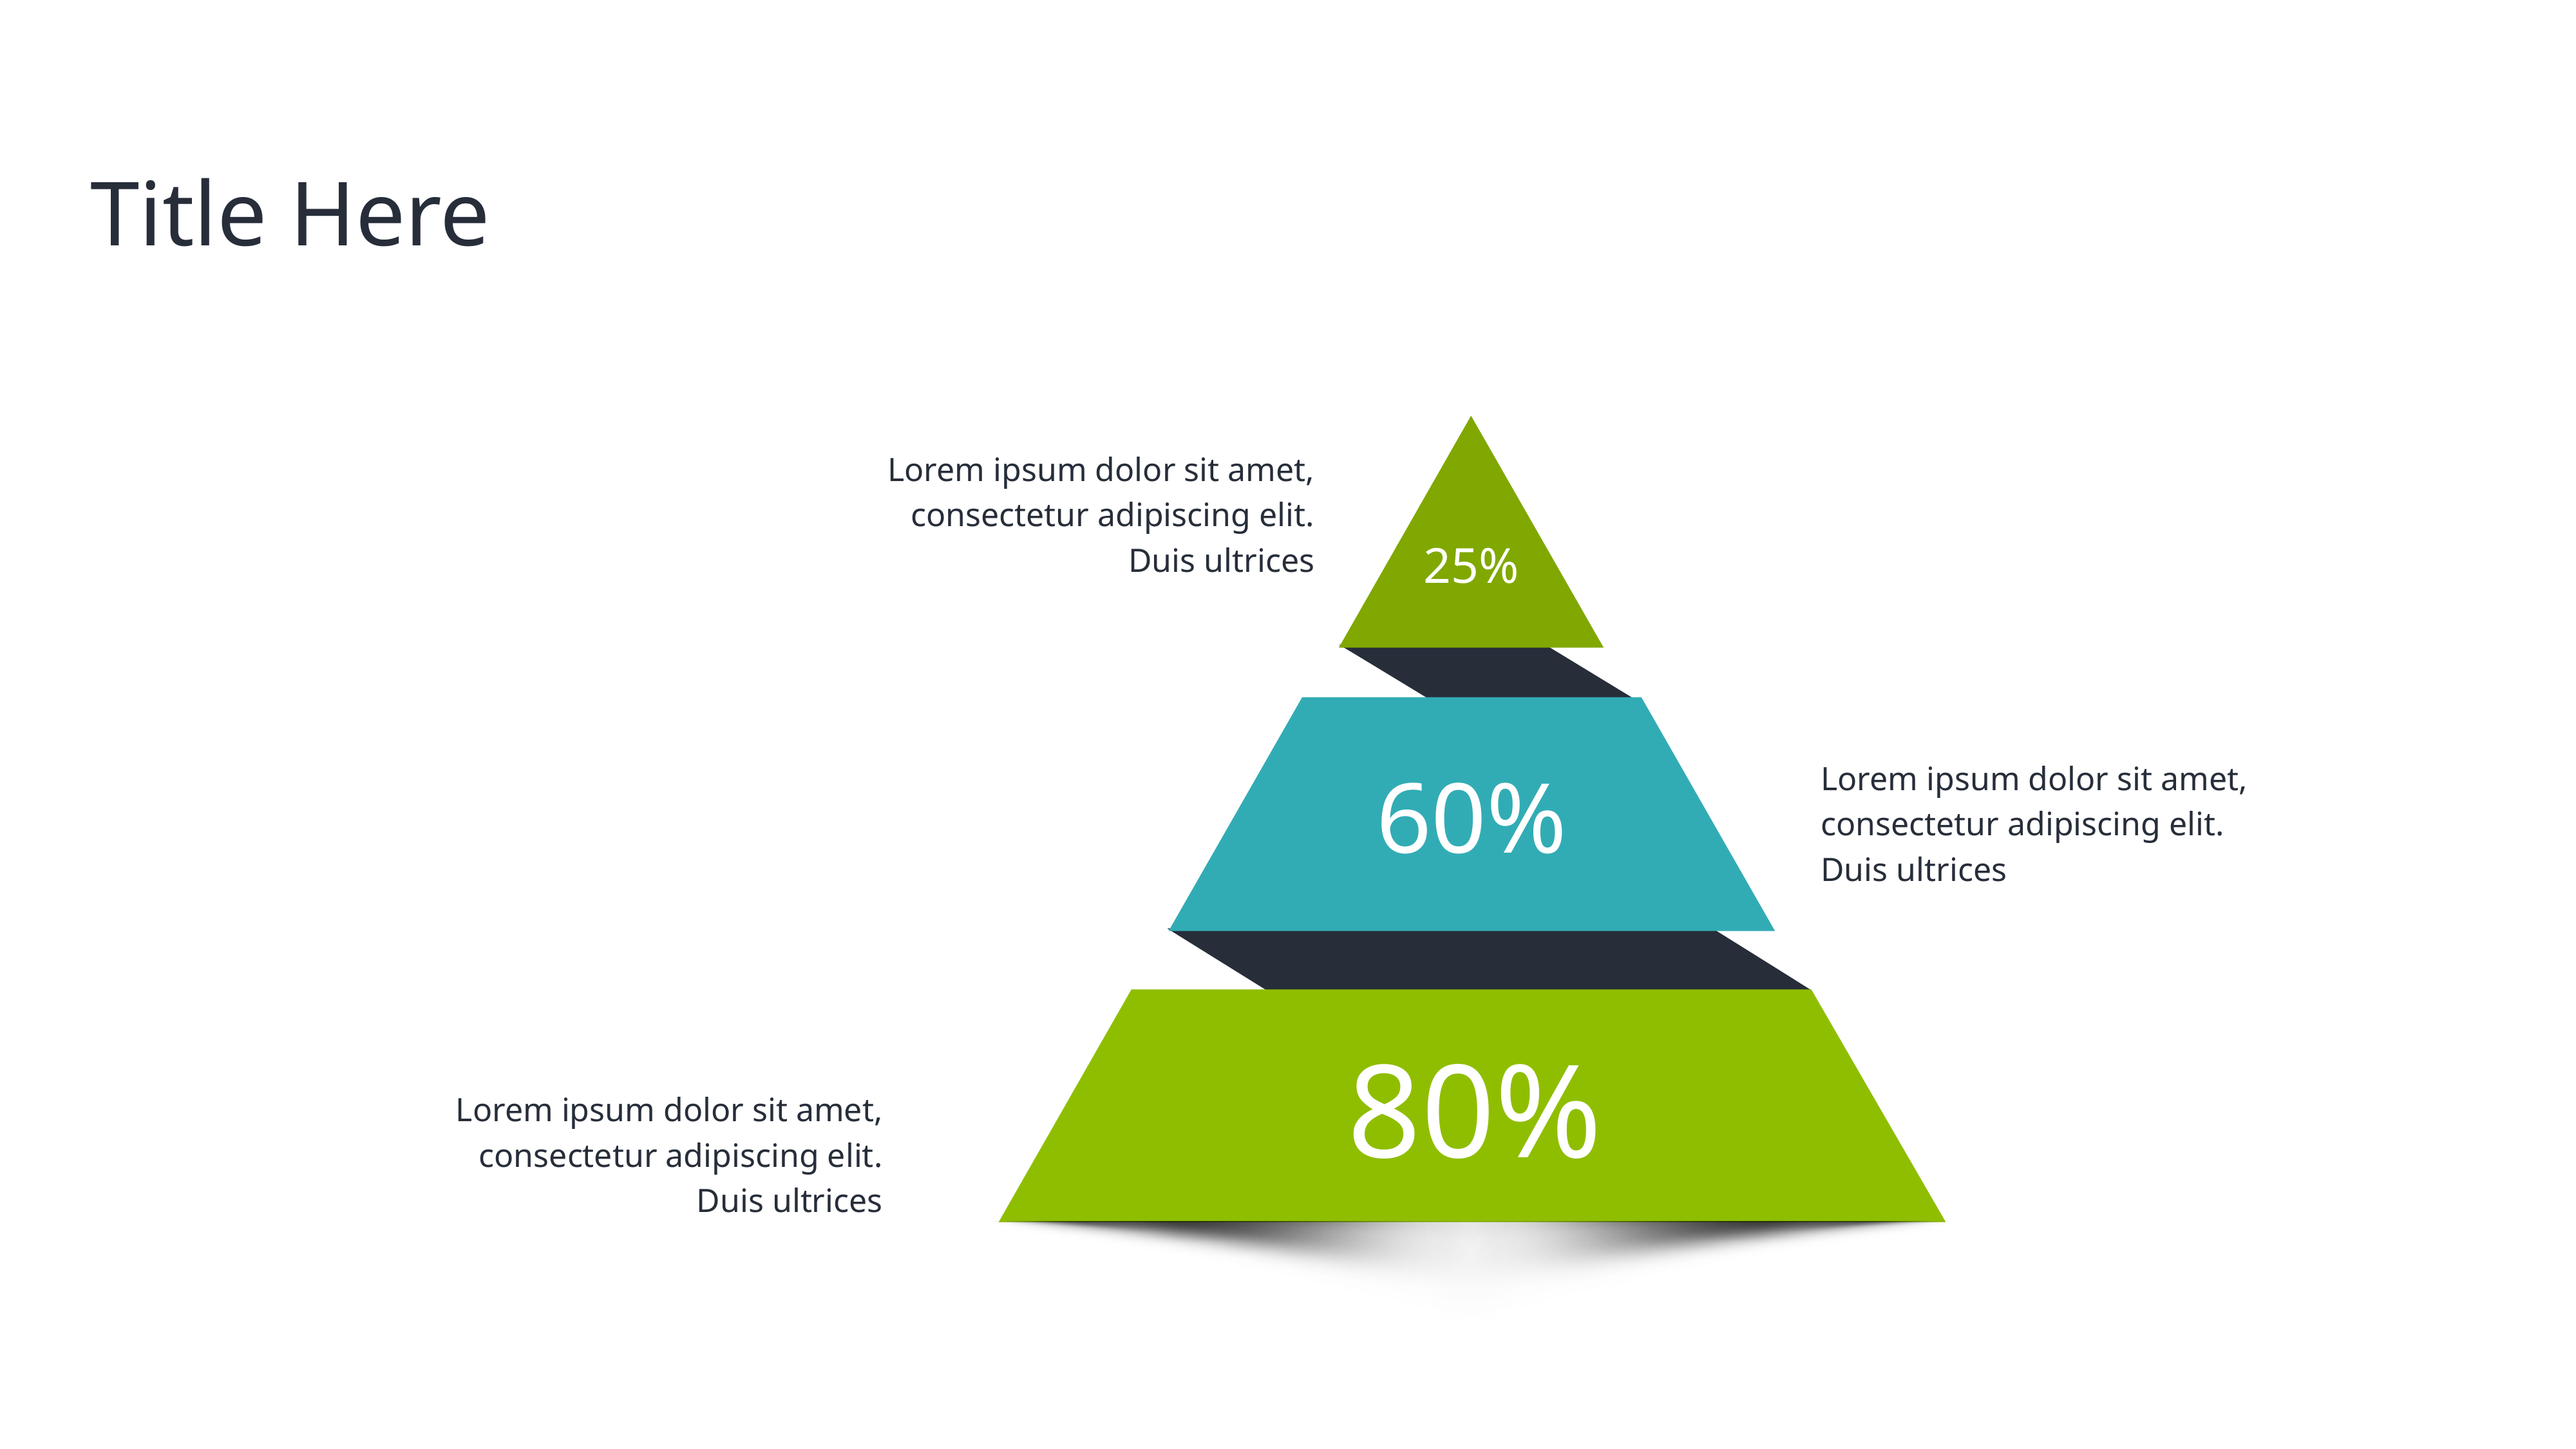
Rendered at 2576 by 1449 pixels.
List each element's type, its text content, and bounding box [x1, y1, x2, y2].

text_box Lorem ipsum dolor sit amet, consectetur adipiscing elit. Duis ultrices [1811, 746, 2302, 893]
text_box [998, 989, 1946, 1221]
text_box [1344, 648, 1631, 697]
text_box Title Here [80, 164, 1029, 314]
text_box [1171, 931, 1810, 989]
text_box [1168, 697, 1776, 931]
text_box Lorem ipsum dolor sit amet, consectetur adipiscing elit. Duis ultrices [402, 1077, 893, 1224]
text_box Lorem ipsum dolor sit amet, consectetur adipiscing elit. Duis ultrices [834, 437, 1325, 583]
picture [989, 1221, 1955, 1323]
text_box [1338, 415, 1604, 648]
